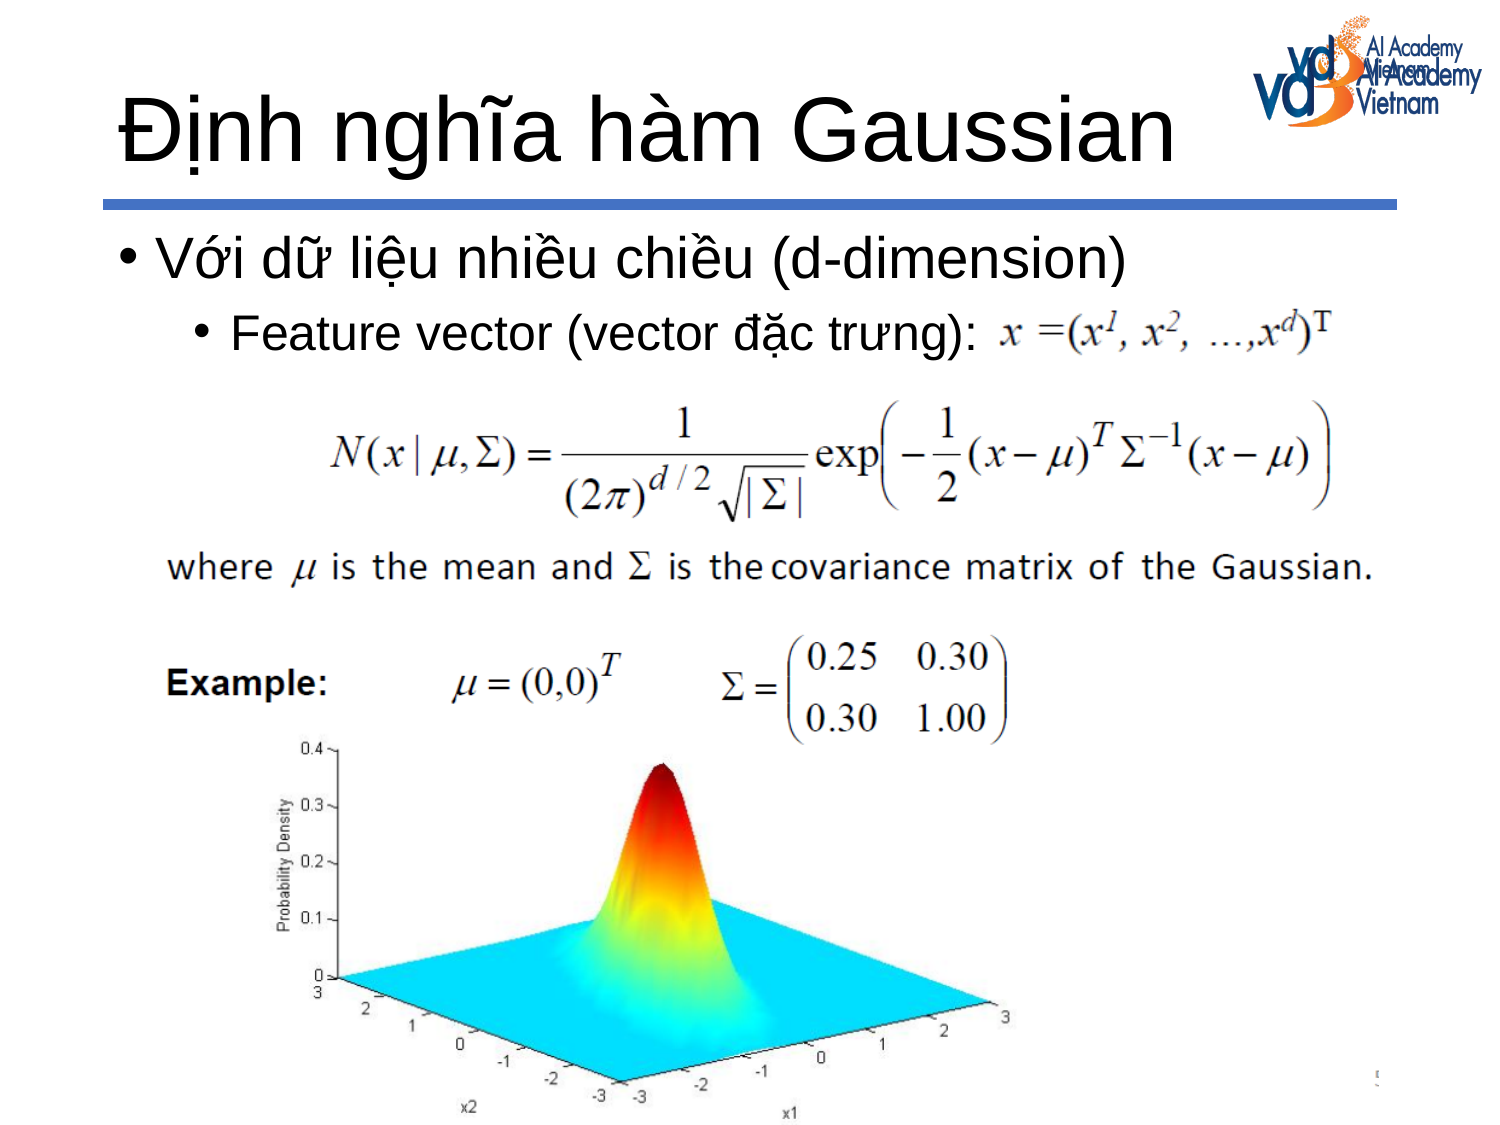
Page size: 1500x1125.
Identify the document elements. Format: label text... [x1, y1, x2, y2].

picture [1253, 15, 1482, 127]
title Định nghĩa hàm Gaussian [103, 59, 1397, 204]
picture [999, 287, 1335, 368]
list Với dữ liệu nhiều chiều (d-dimension) Feature vector (vector đặc trưng): [103, 212, 1397, 1025]
picture [99, 376, 1379, 1125]
